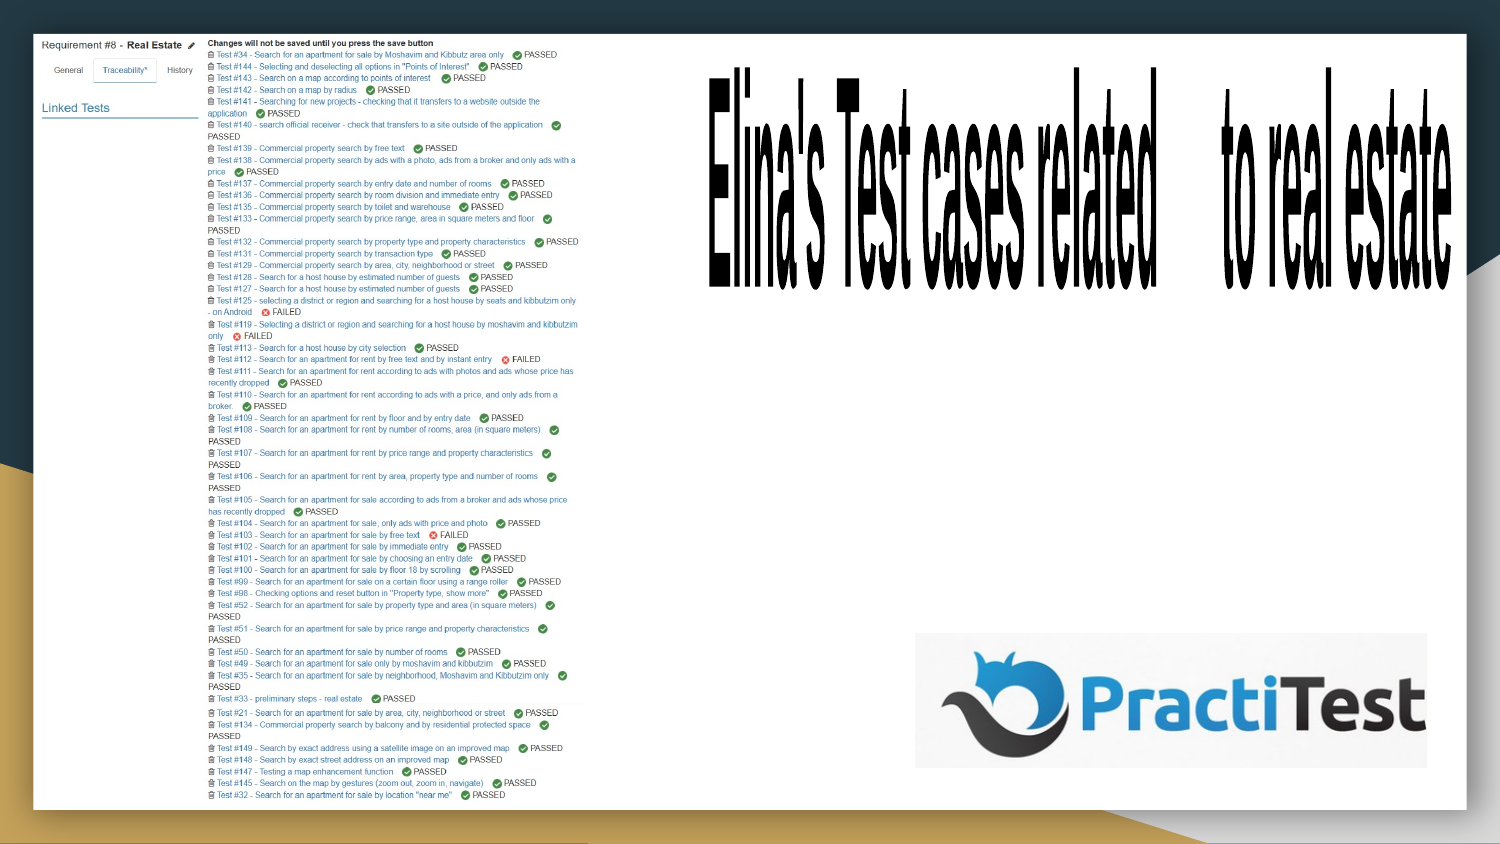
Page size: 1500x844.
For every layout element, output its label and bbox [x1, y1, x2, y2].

picture [914, 632, 1427, 768]
picture [37, 37, 596, 807]
